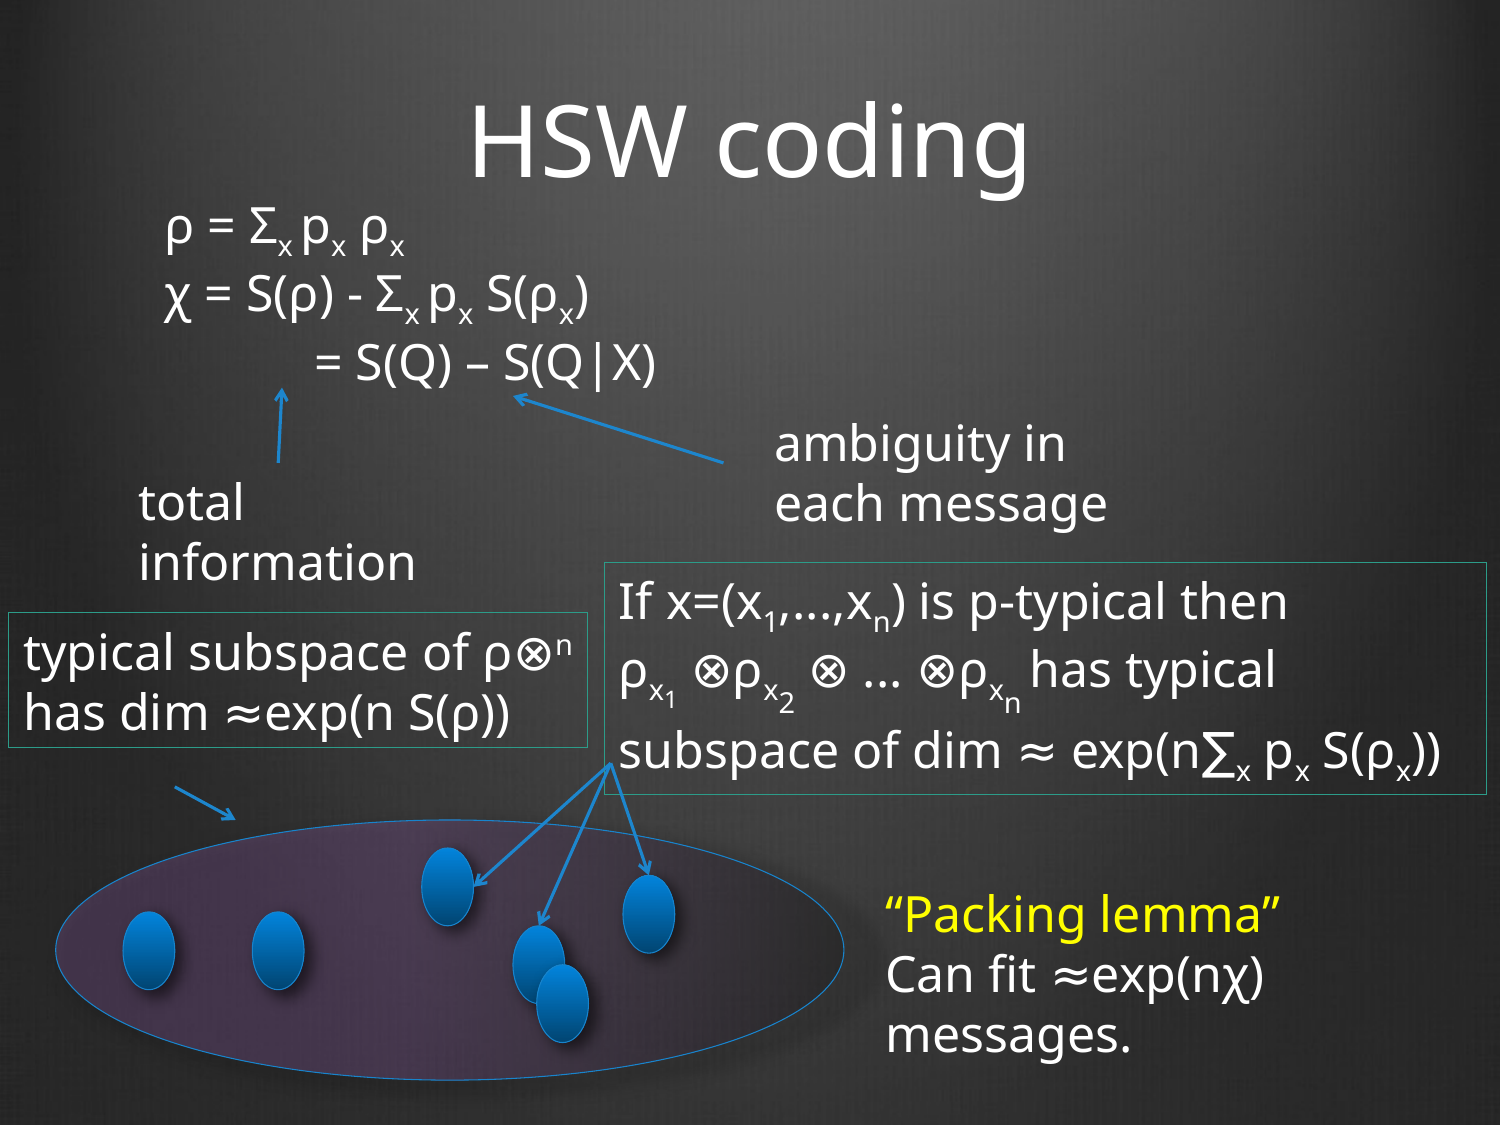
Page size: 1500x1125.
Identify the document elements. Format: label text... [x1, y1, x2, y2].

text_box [134, 387, 422, 556]
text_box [122, 562, 1487, 1043]
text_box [512, 395, 1115, 541]
text_box ρ = Σx px ρx χ = S(ρ) - Σx px S(ρx) = S(Q) – S(Q|X) [149, 186, 672, 398]
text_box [7, 612, 844, 1081]
title HSW coding [112, 19, 1388, 255]
